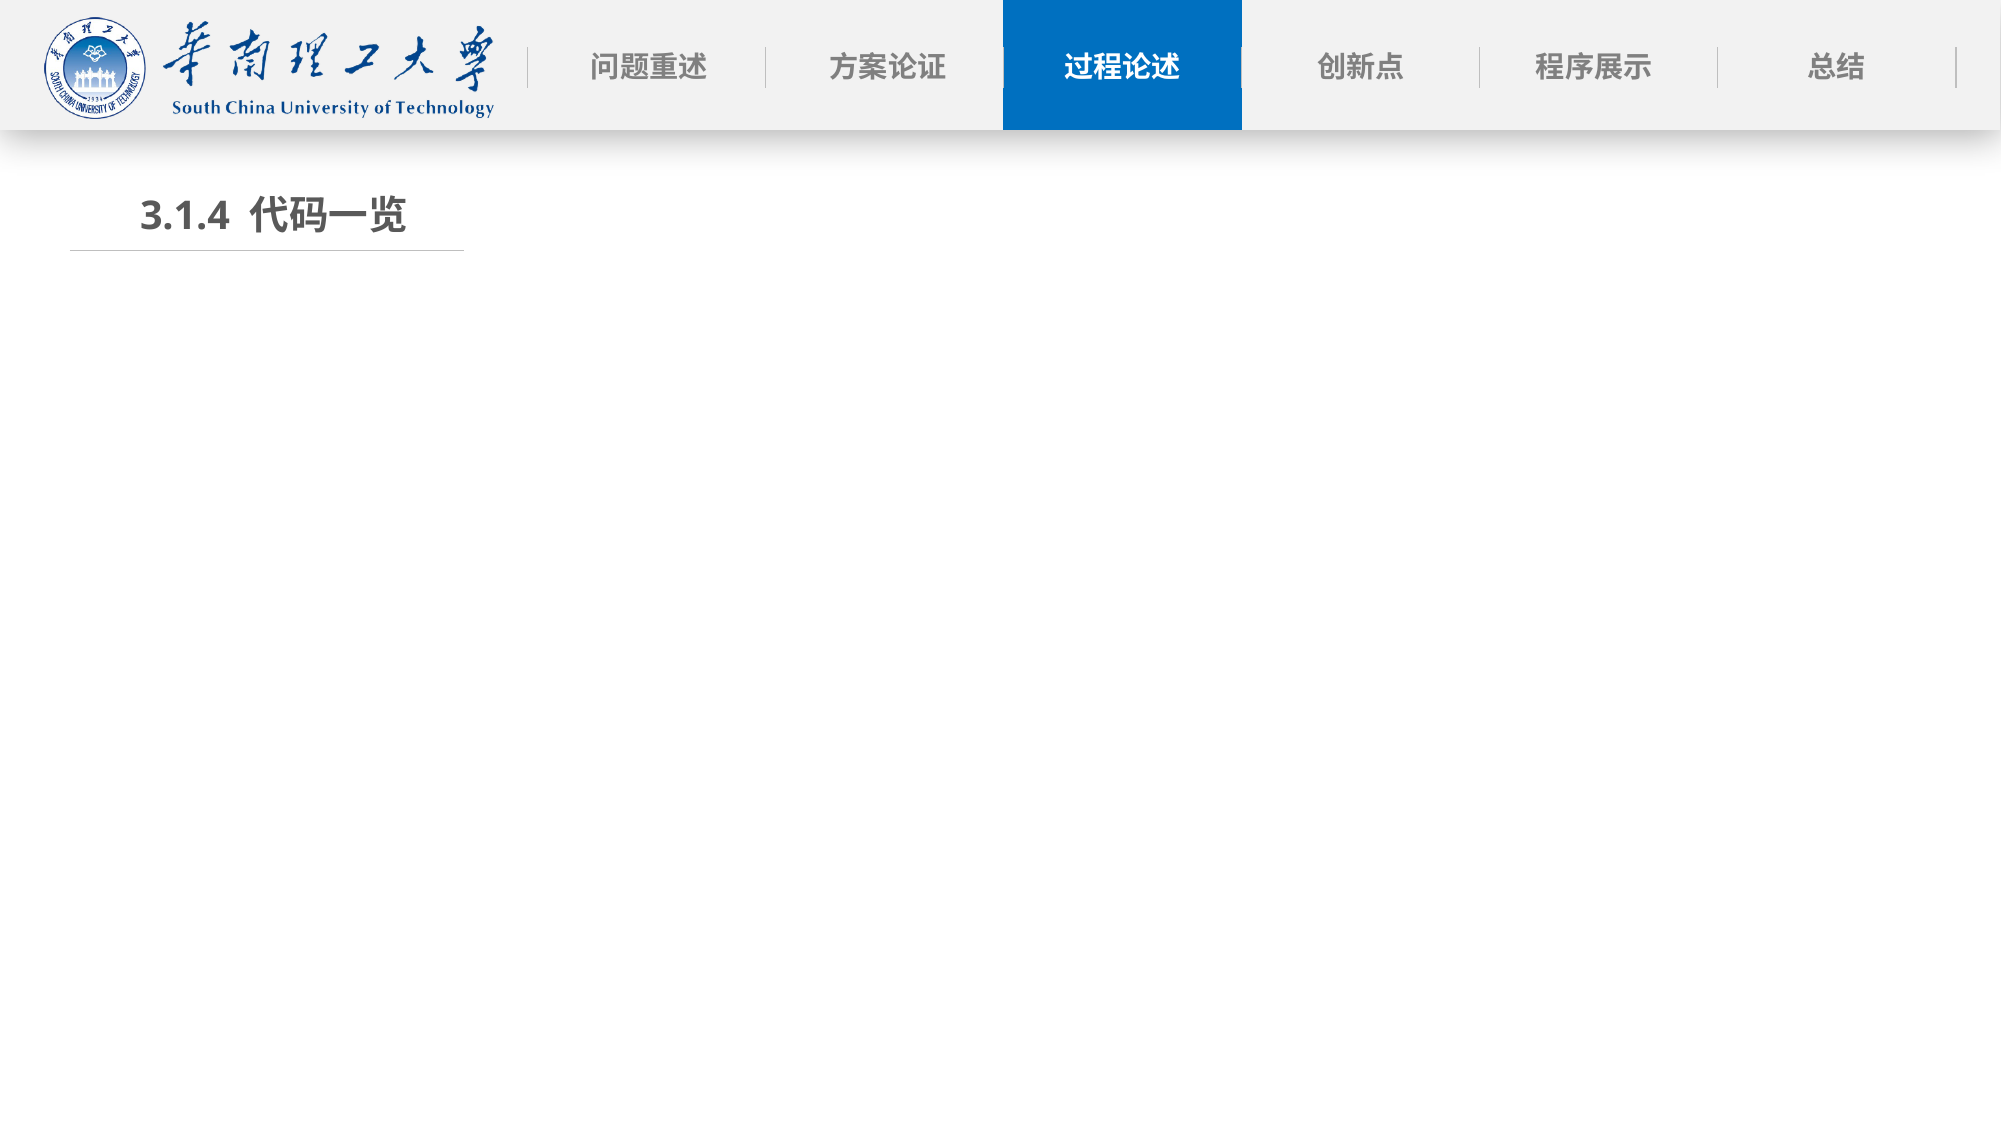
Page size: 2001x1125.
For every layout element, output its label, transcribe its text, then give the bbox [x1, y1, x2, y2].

picture [44, 17, 494, 119]
text_box 3.1.4 代码一览 [72, 181, 476, 245]
